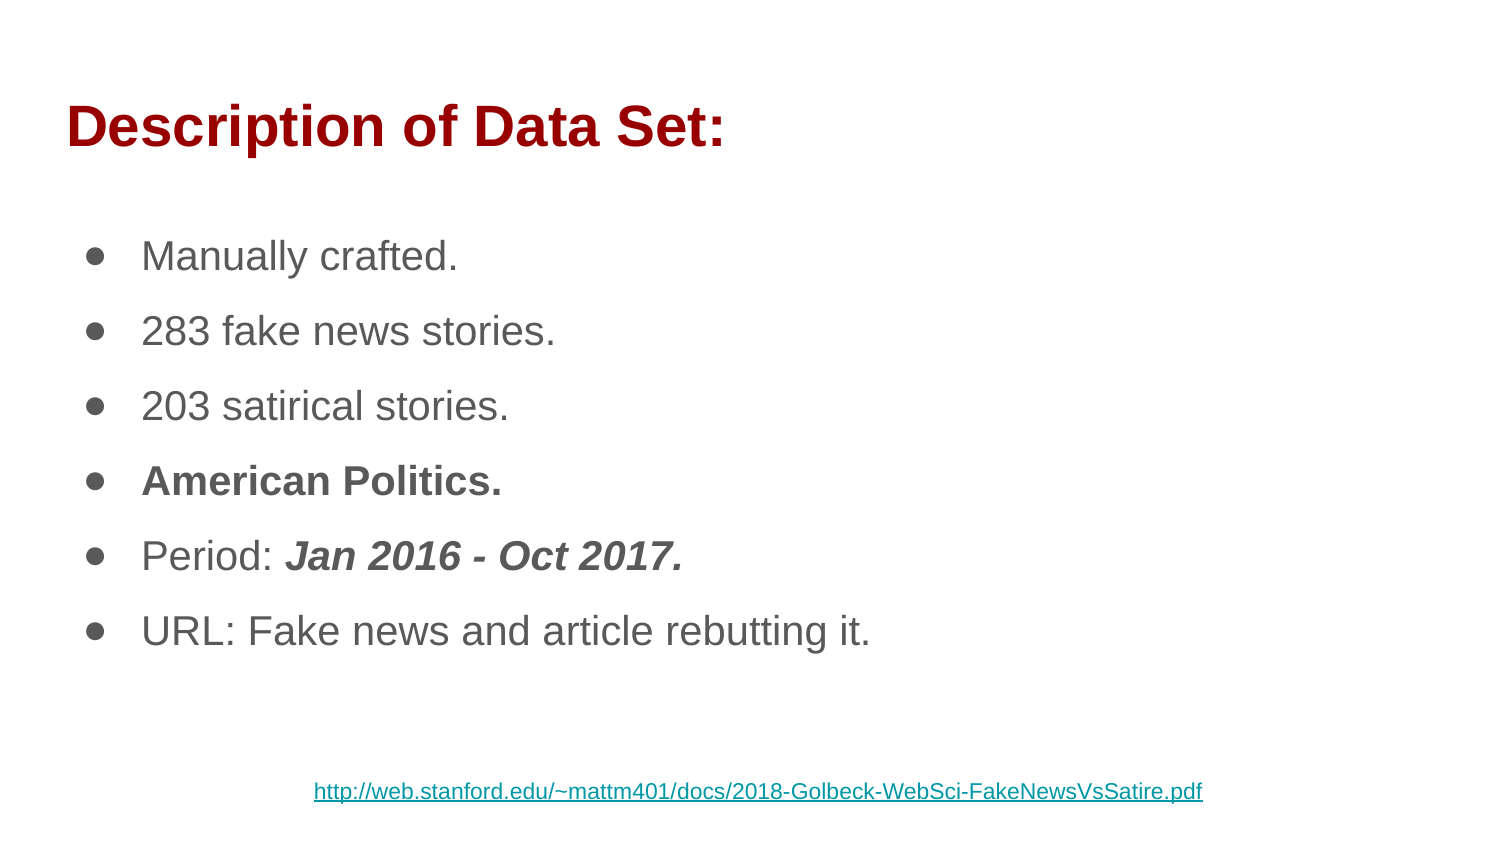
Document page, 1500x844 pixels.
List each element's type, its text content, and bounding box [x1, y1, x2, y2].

text_box http://web.stanford.edu/~mattm401/docs/2018-Golbeck-WebSci-FakeNewsVsSatire.pdf [67, 761, 1449, 823]
title Description of Data Set: [51, 72, 1449, 167]
list Manually crafted. 283 fake news stories. 203 satirical stories. American Politics. Period: Jan 2016 - Oct 2017. URL: Fake news and article rebutting it. [51, 189, 1449, 750]
